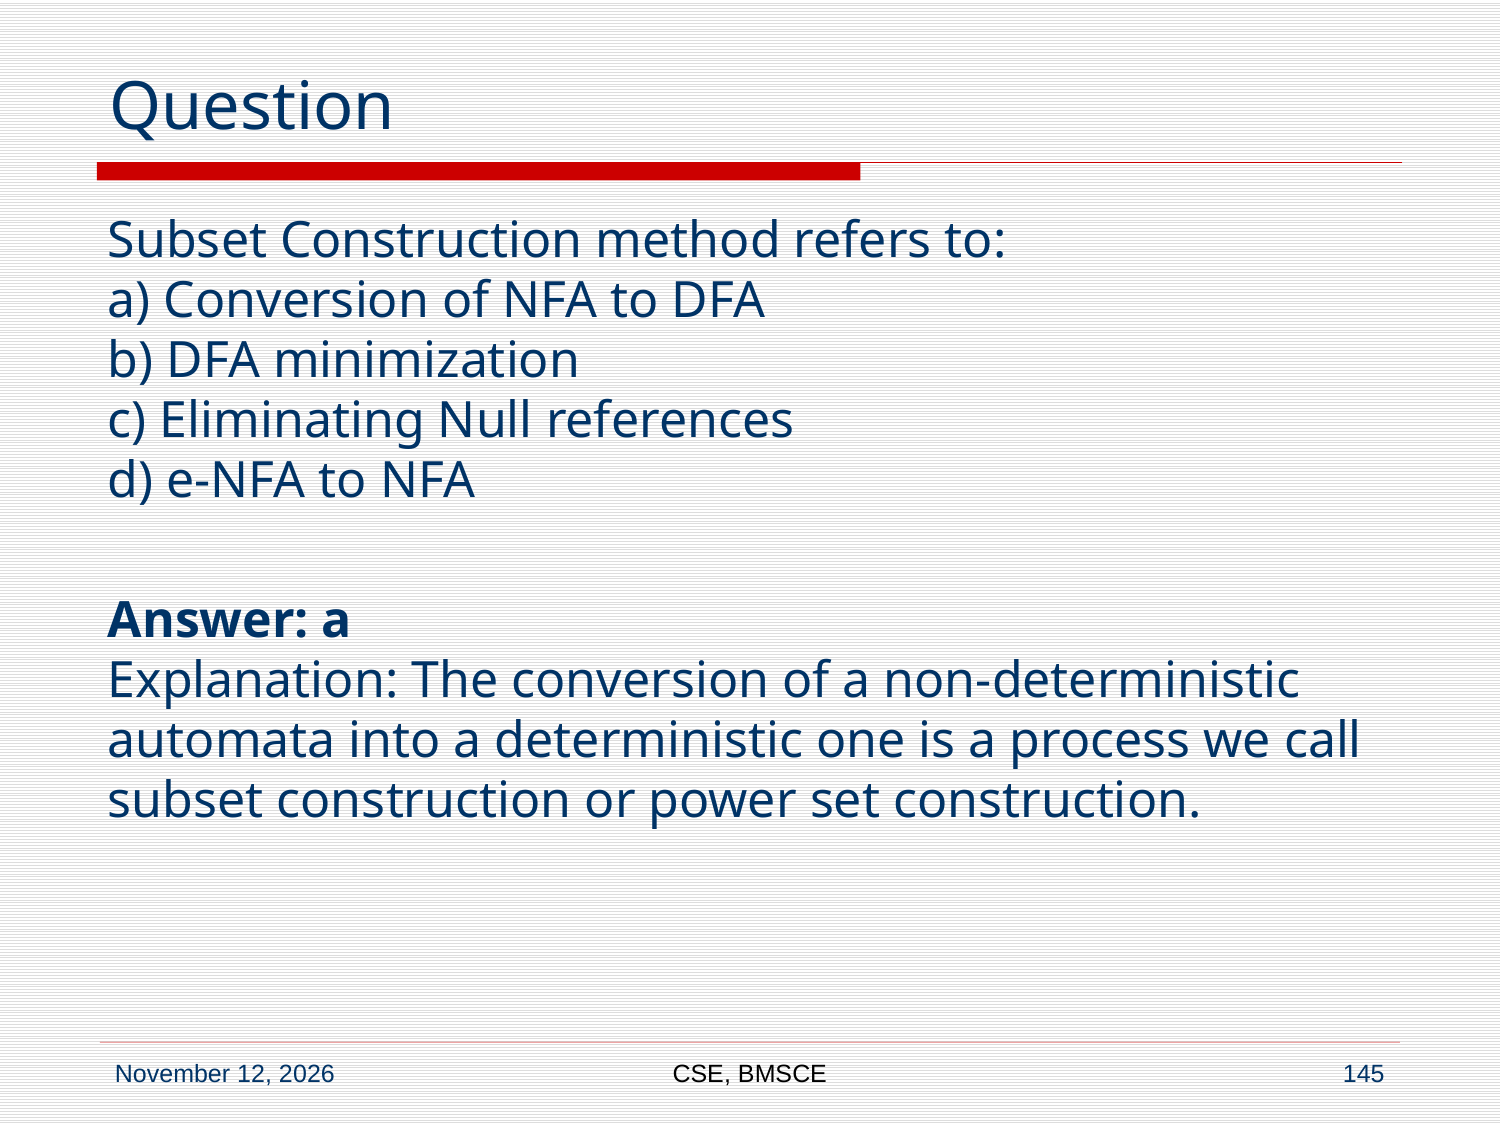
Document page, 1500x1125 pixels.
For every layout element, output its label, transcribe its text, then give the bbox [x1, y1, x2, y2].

footer CSE, BMSCE [512, 1049, 988, 1103]
list Subset Construction method refers to: a) Conversion of NFA to DFA b) DFA minimization c) Eliminating Null references d) e-NFA to NFA Answer: a Explanation: The conversion of a non-deterministic automata into a deterministic one is a process we call subset construction or power set construction. [92, 200, 1406, 1025]
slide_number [99, 1049, 426, 1103]
title Question [94, 24, 1407, 150]
slide_number 145 [1074, 1049, 1401, 1103]
